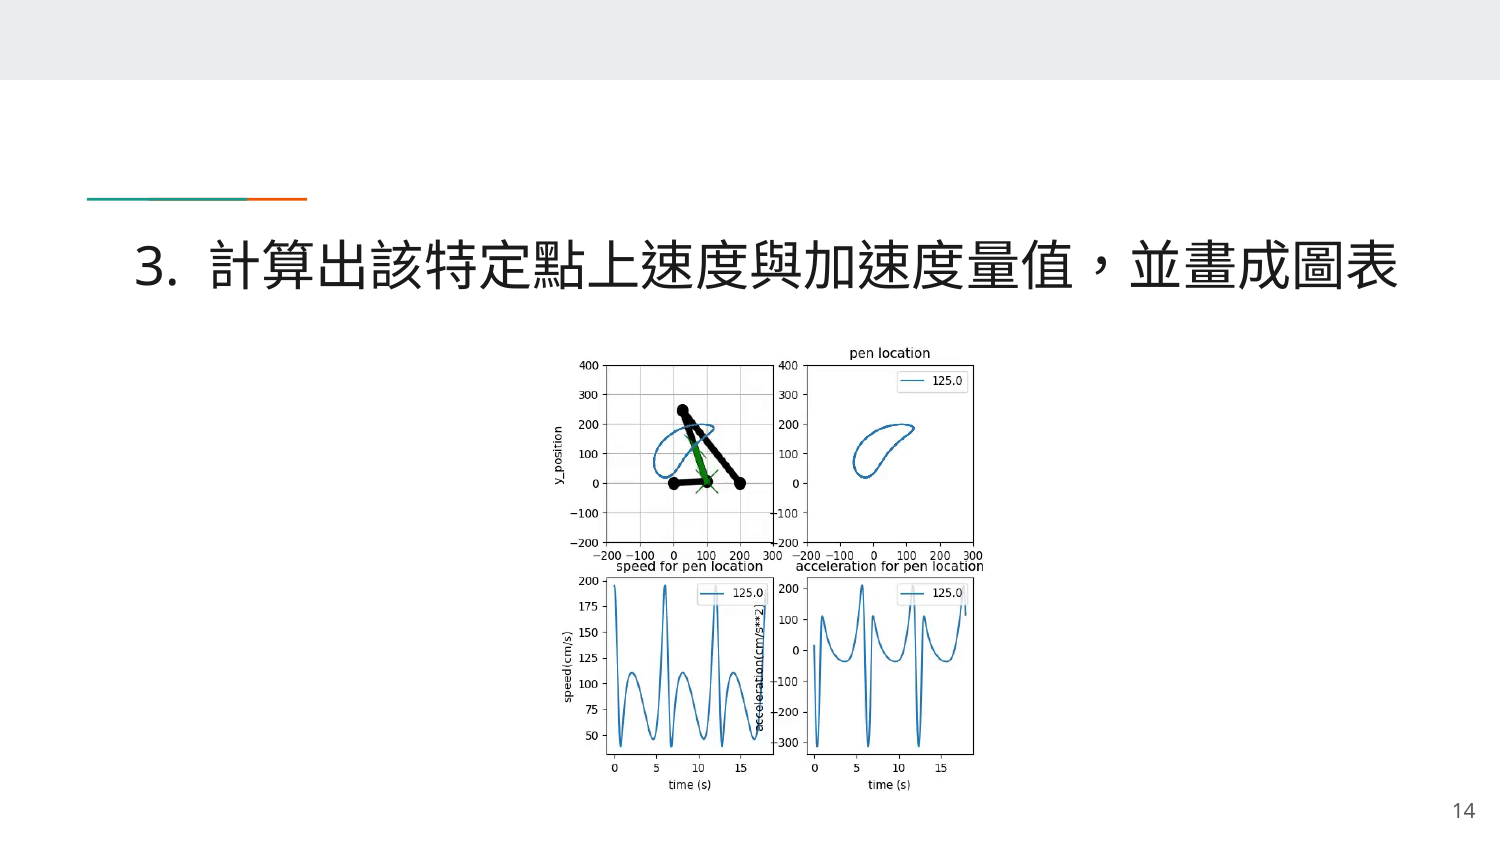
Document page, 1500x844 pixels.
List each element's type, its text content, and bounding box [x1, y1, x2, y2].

title 3. 計算出該特定點上速度與加速度量值，並畫成圖表 [119, 216, 1447, 305]
slide_number 14 [1400, 779, 1491, 844]
picture [546, 303, 1020, 809]
